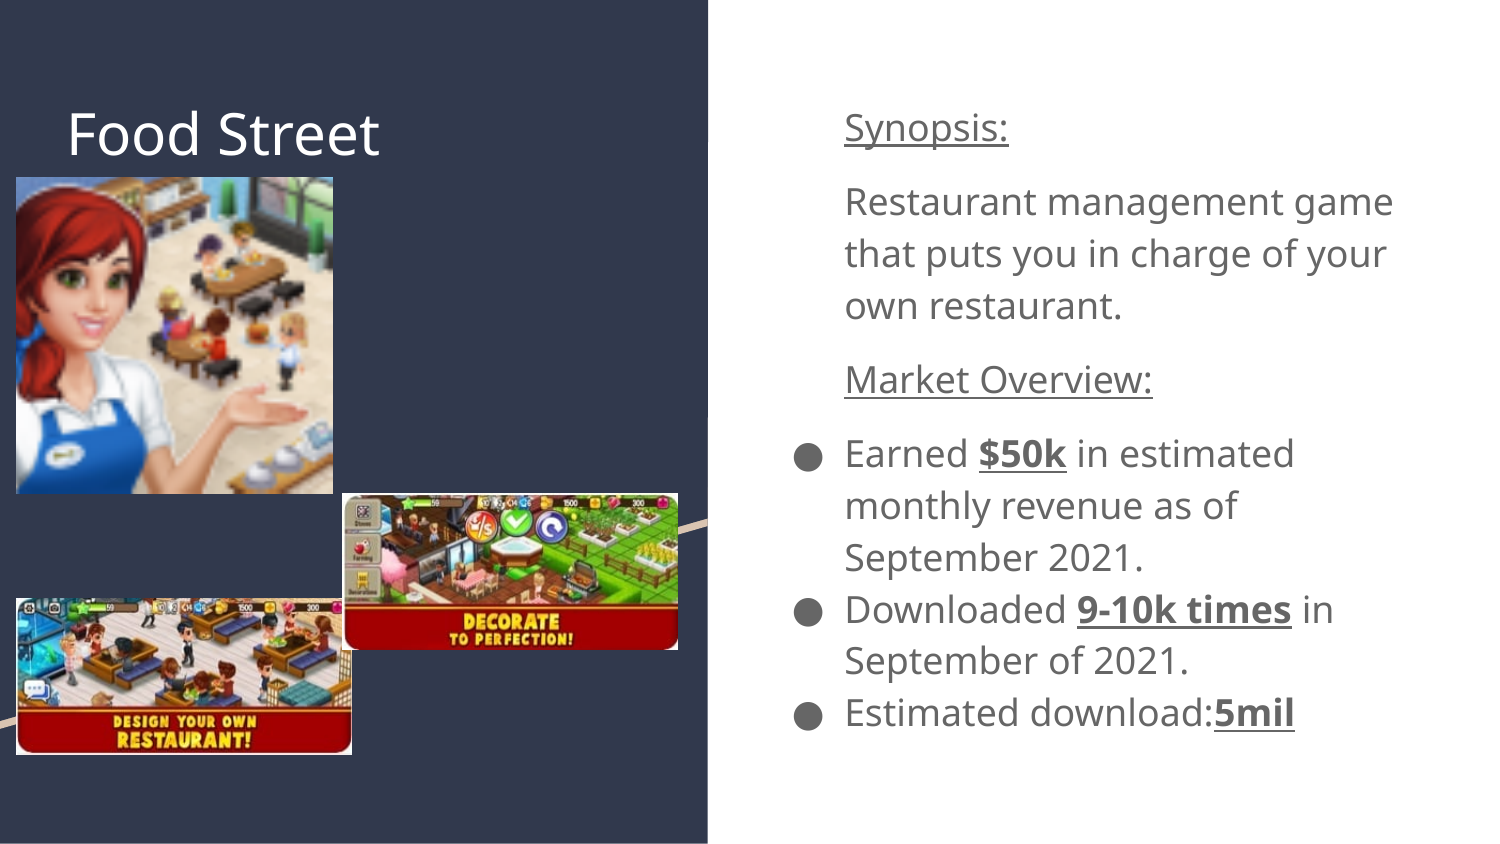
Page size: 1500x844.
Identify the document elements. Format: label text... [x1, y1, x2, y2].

title Food Street [51, 82, 660, 493]
picture [16, 177, 333, 494]
list Synopsis: Restaurant management game that puts you in charge of your own restaurant. Market Overview: Earned $50k in estimated monthly revenue as of September 2021. Downloaded 9-10k times in September of 2021. Estimated download:5mil [761, 82, 1446, 755]
picture [16, 493, 678, 755]
